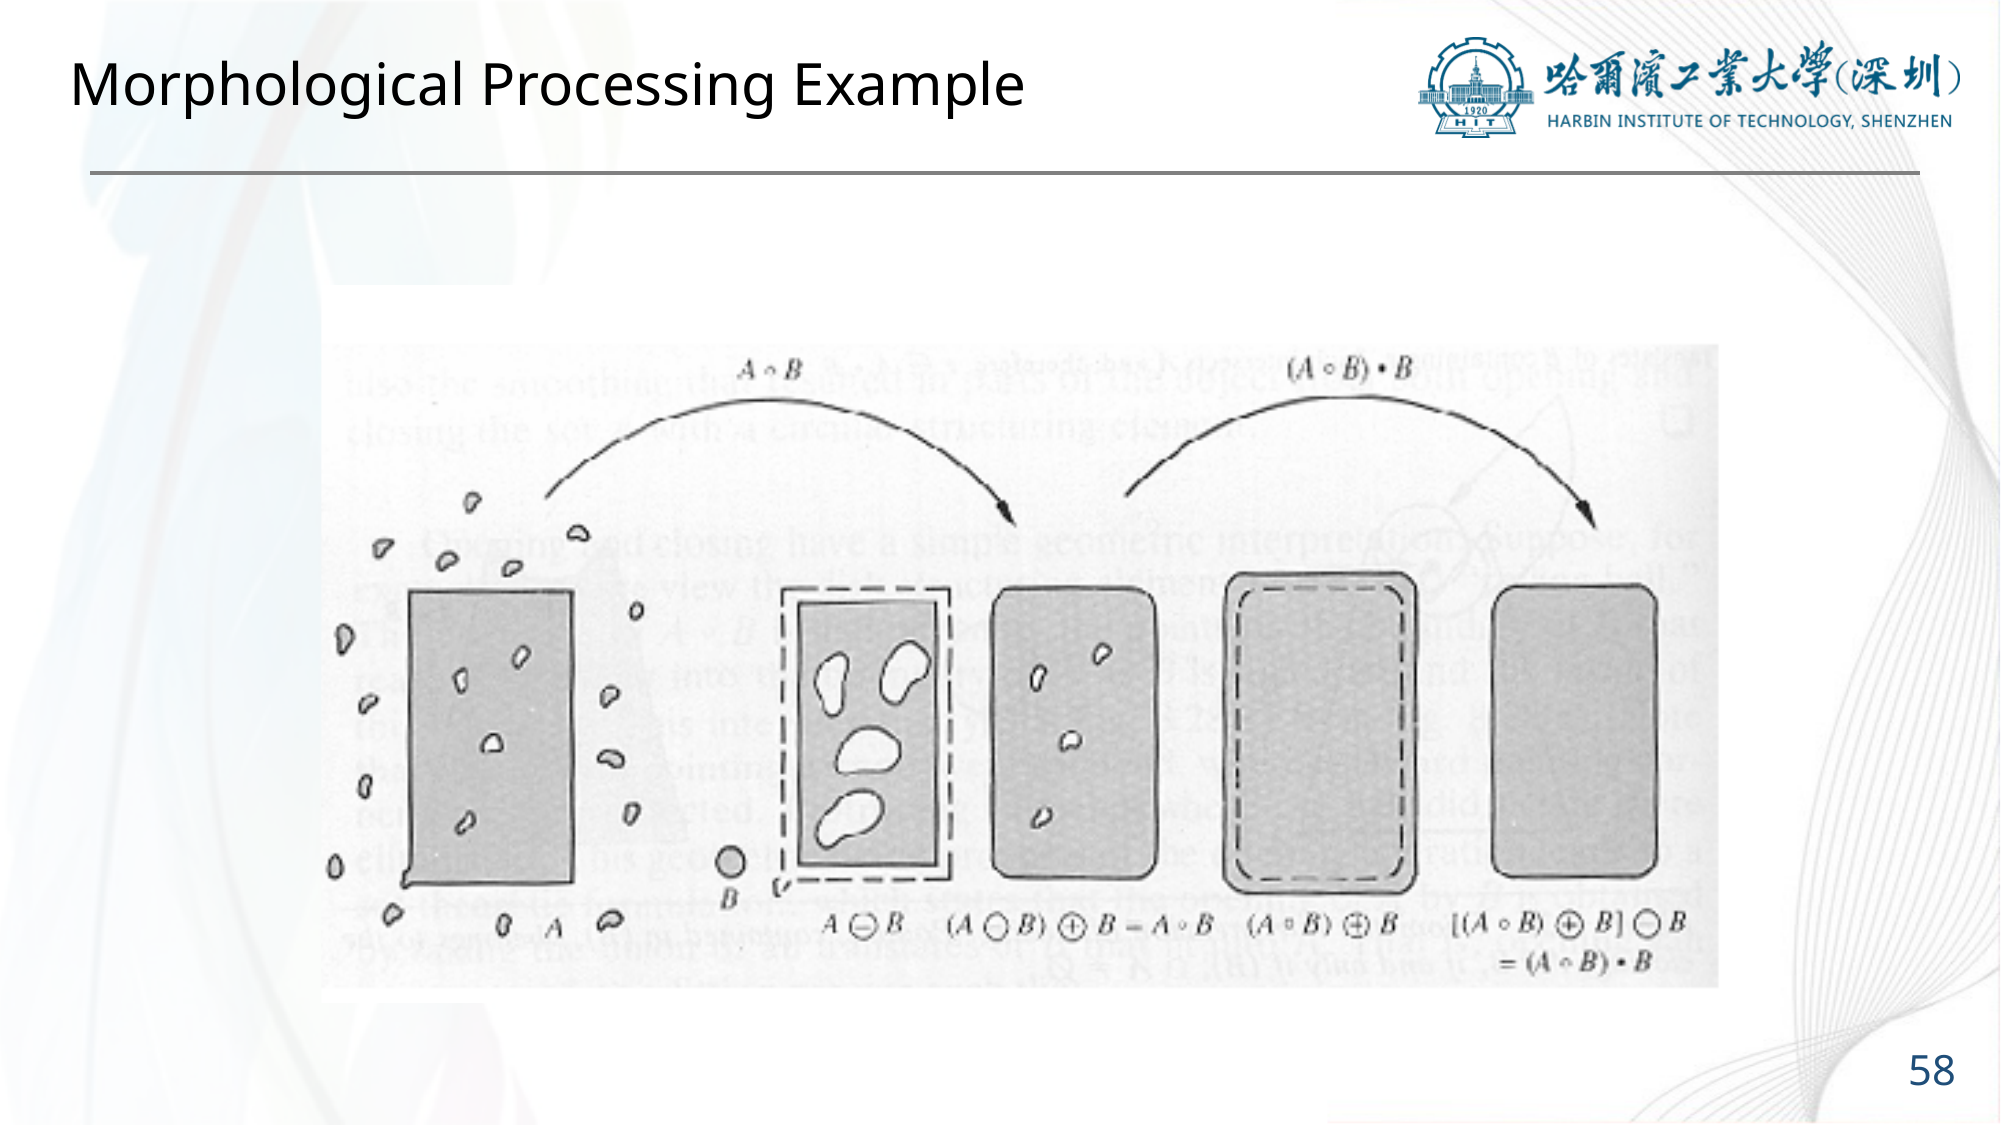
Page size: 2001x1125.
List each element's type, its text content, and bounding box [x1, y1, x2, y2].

picture [0, 0, 2001, 1125]
slide_number 58 [1521, 1042, 1972, 1103]
title Morphological Processing Example [54, 0, 1385, 174]
